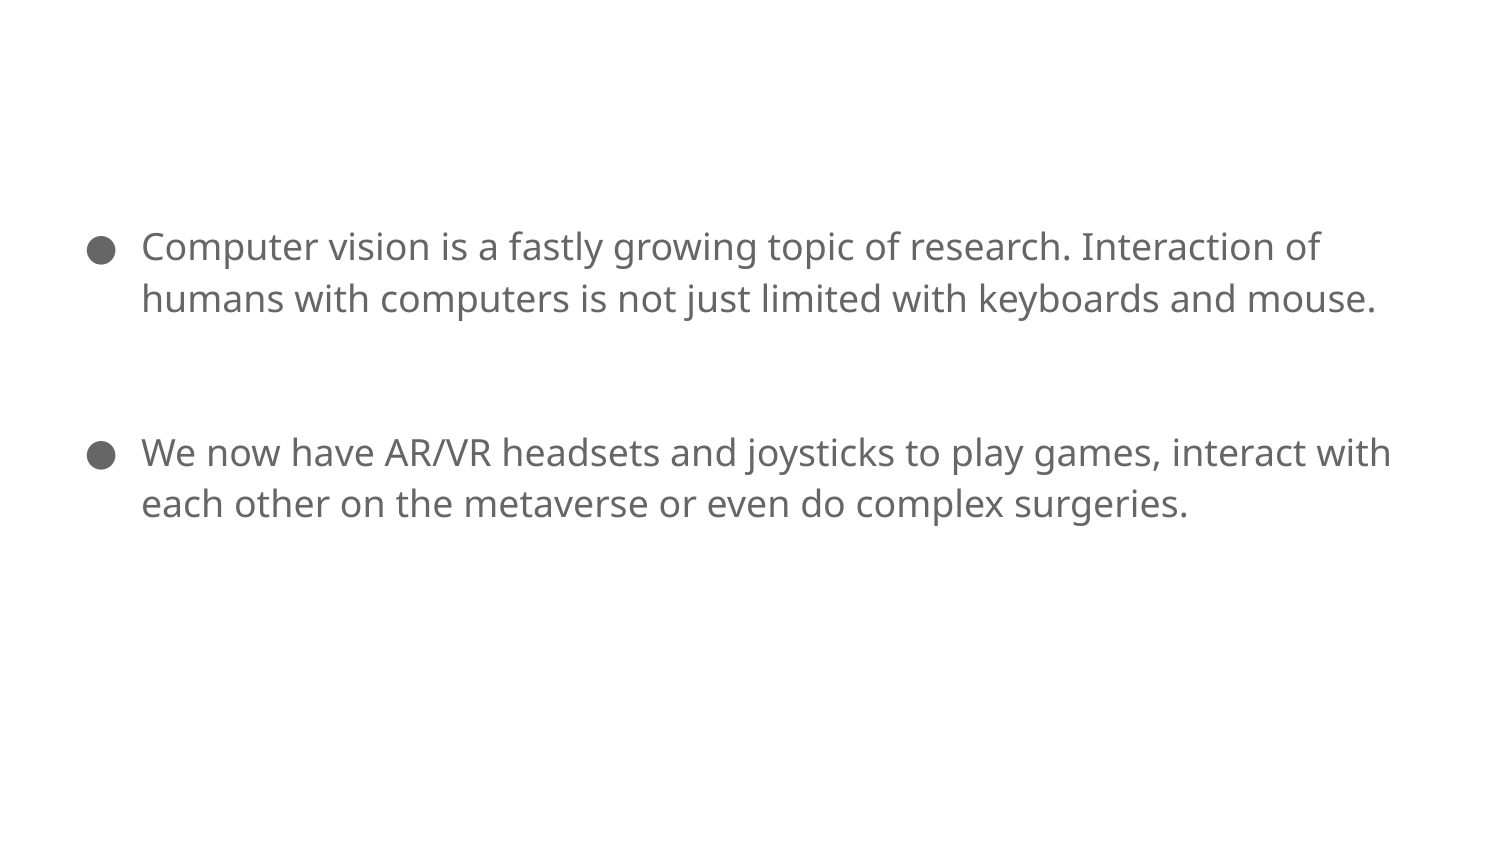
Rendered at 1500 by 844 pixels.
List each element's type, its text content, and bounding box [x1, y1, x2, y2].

list Computer vision is a fastly growing topic of research. Interaction of humans with computers is not just limited with keyboards and mouse. We now have AR/VR headsets and joysticks to play games, interact with each other on the metaverse or even do complex surgeries. [51, 201, 1449, 750]
